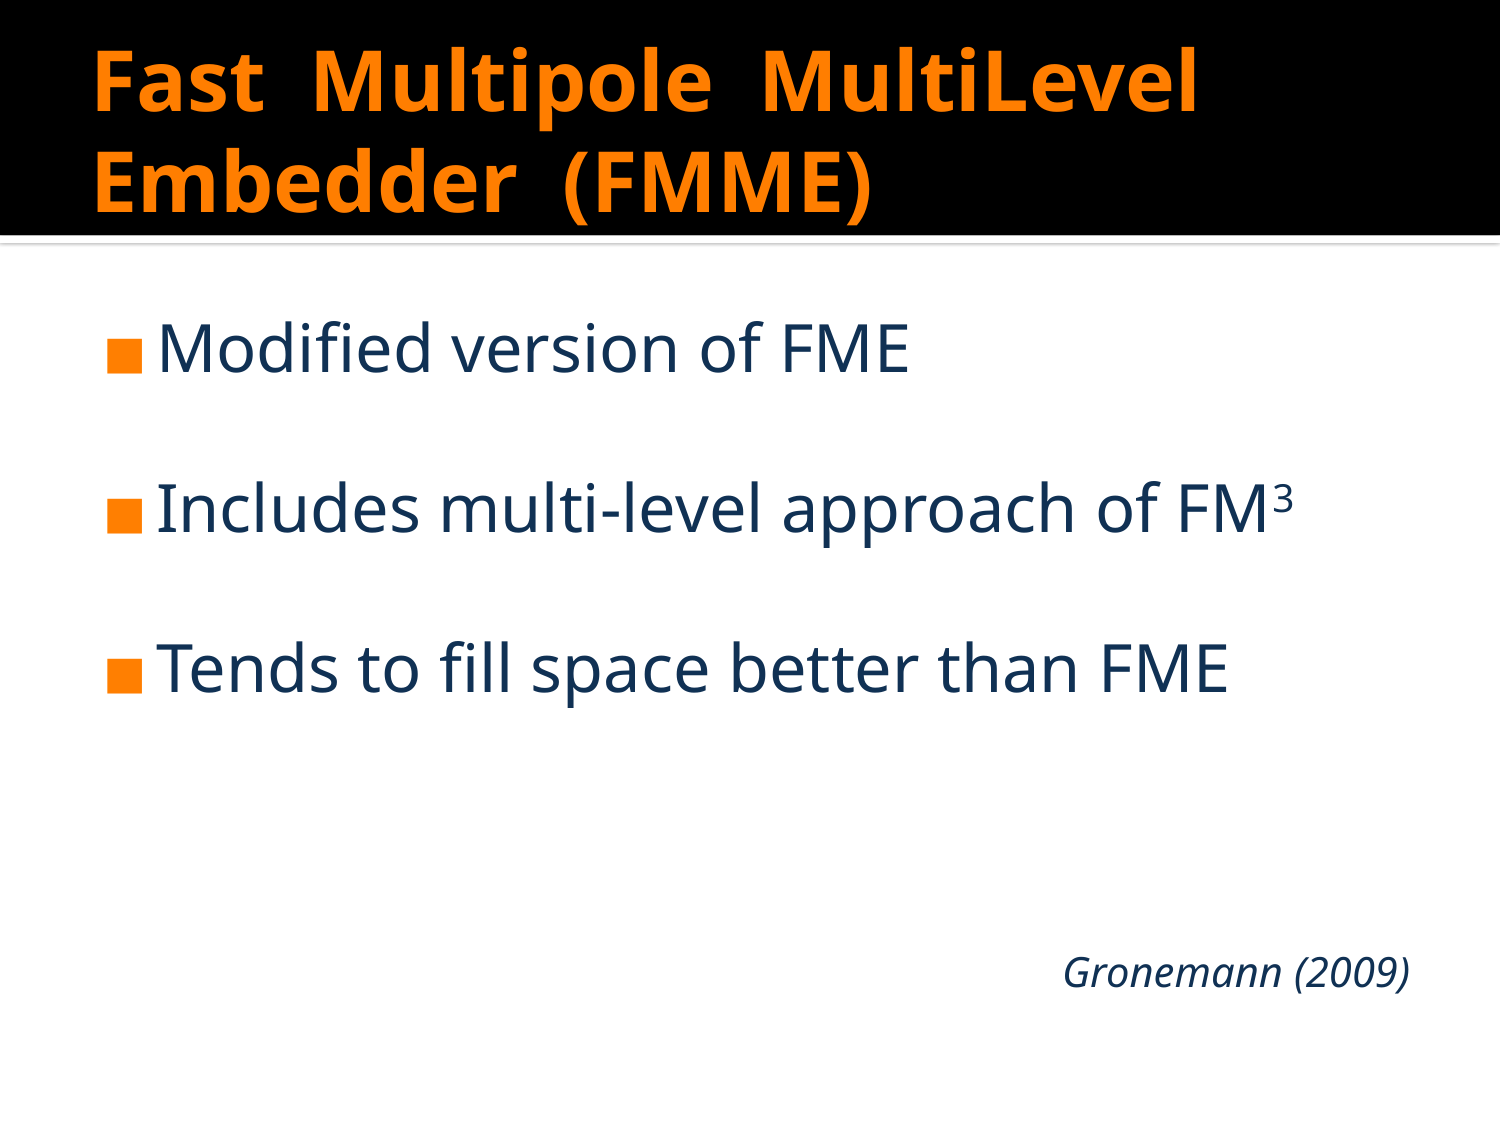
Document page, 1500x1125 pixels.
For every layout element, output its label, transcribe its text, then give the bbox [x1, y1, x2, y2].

title Fast Multipole MultiLevel Embedder (FMME) [75, 25, 1425, 231]
list Modified version of FME Includes multi-level approach of FM3 Tends to fill space better than FME Gronemann (2009) [75, 291, 1425, 1050]
